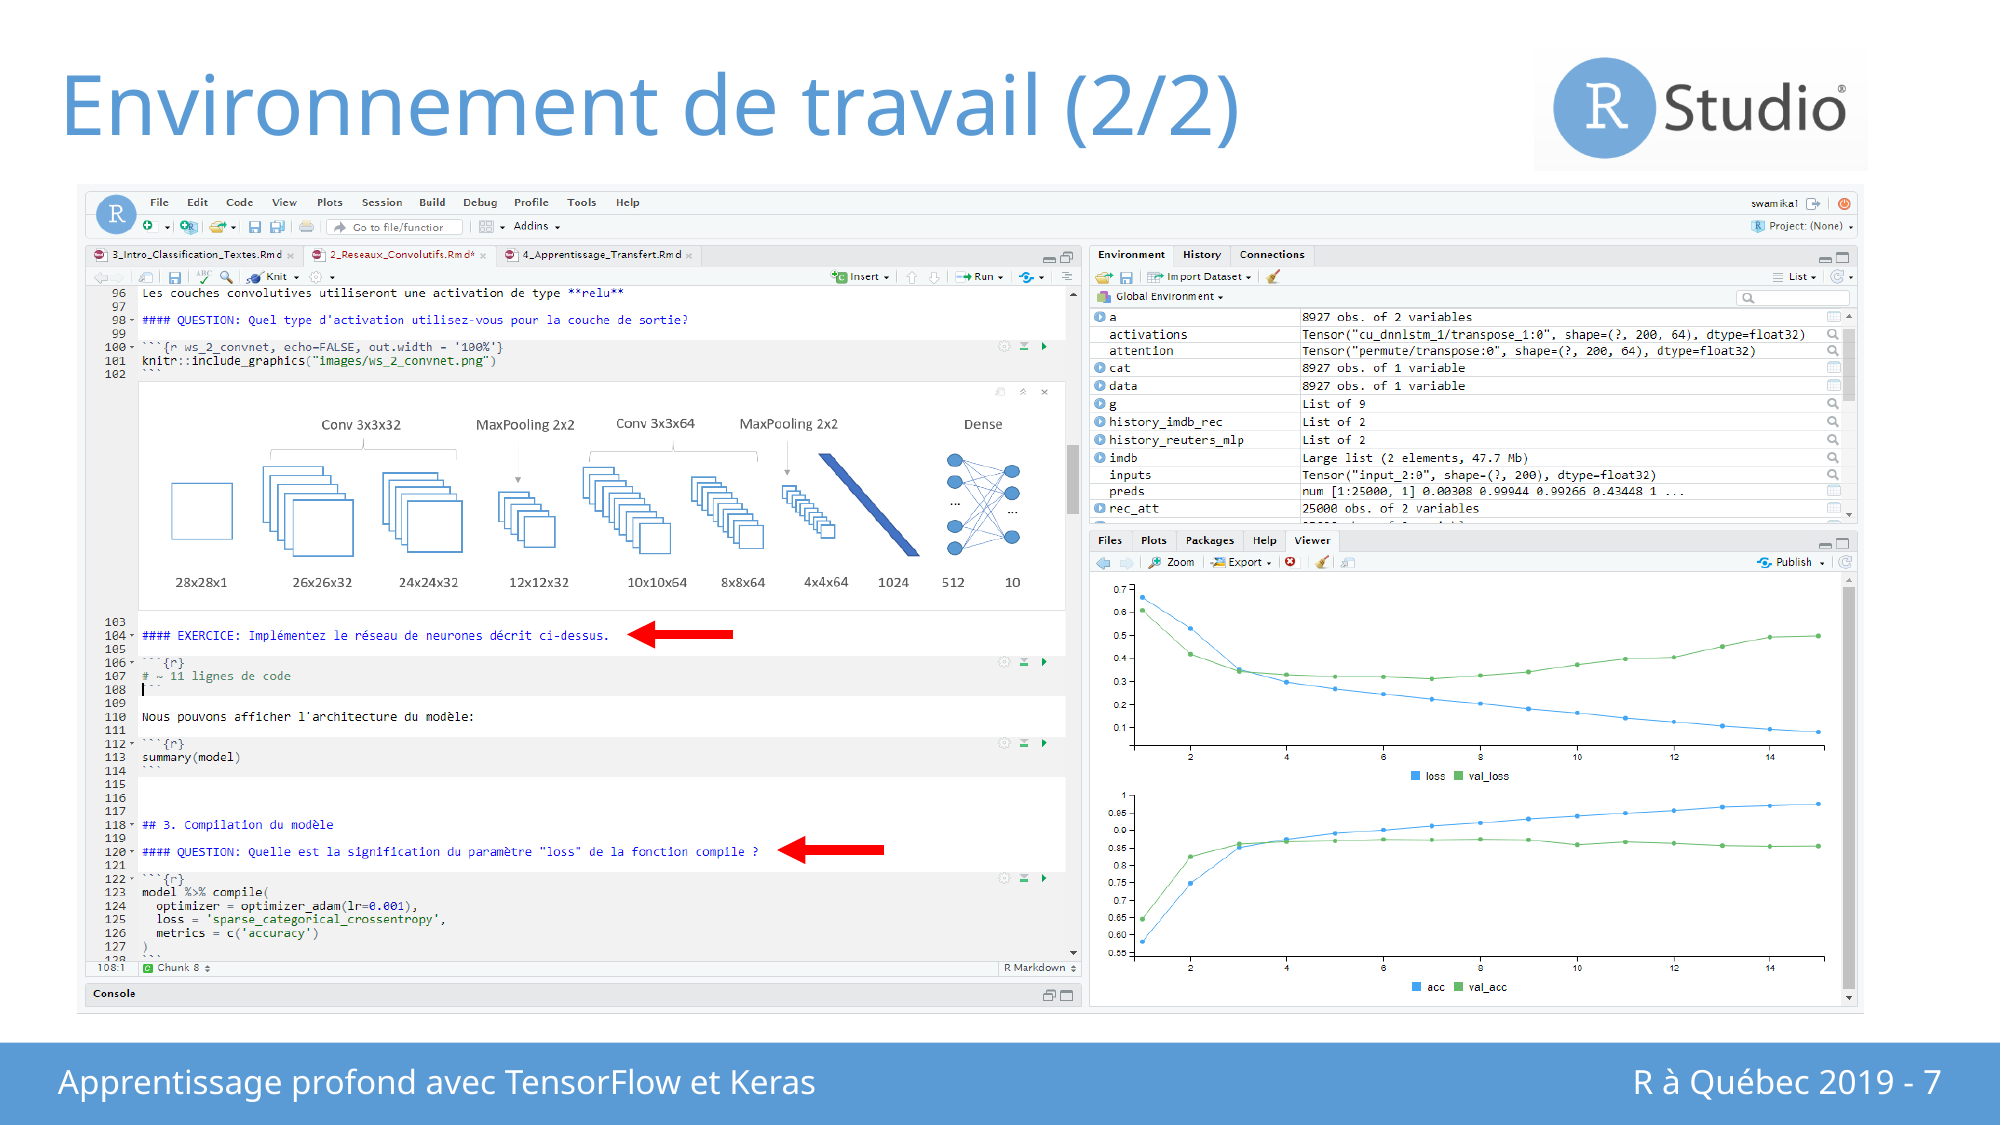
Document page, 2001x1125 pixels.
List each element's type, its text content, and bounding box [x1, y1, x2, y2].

picture [77, 184, 1864, 1014]
title Environnement de travail (2/2) [0, 0, 2000, 218]
picture [1534, 49, 1868, 171]
slide_number R à Québec 2019 - 7 [1507, 1053, 1958, 1114]
footer Apprentissage profond avec TensorFlow et Keras [42, 1042, 862, 1125]
